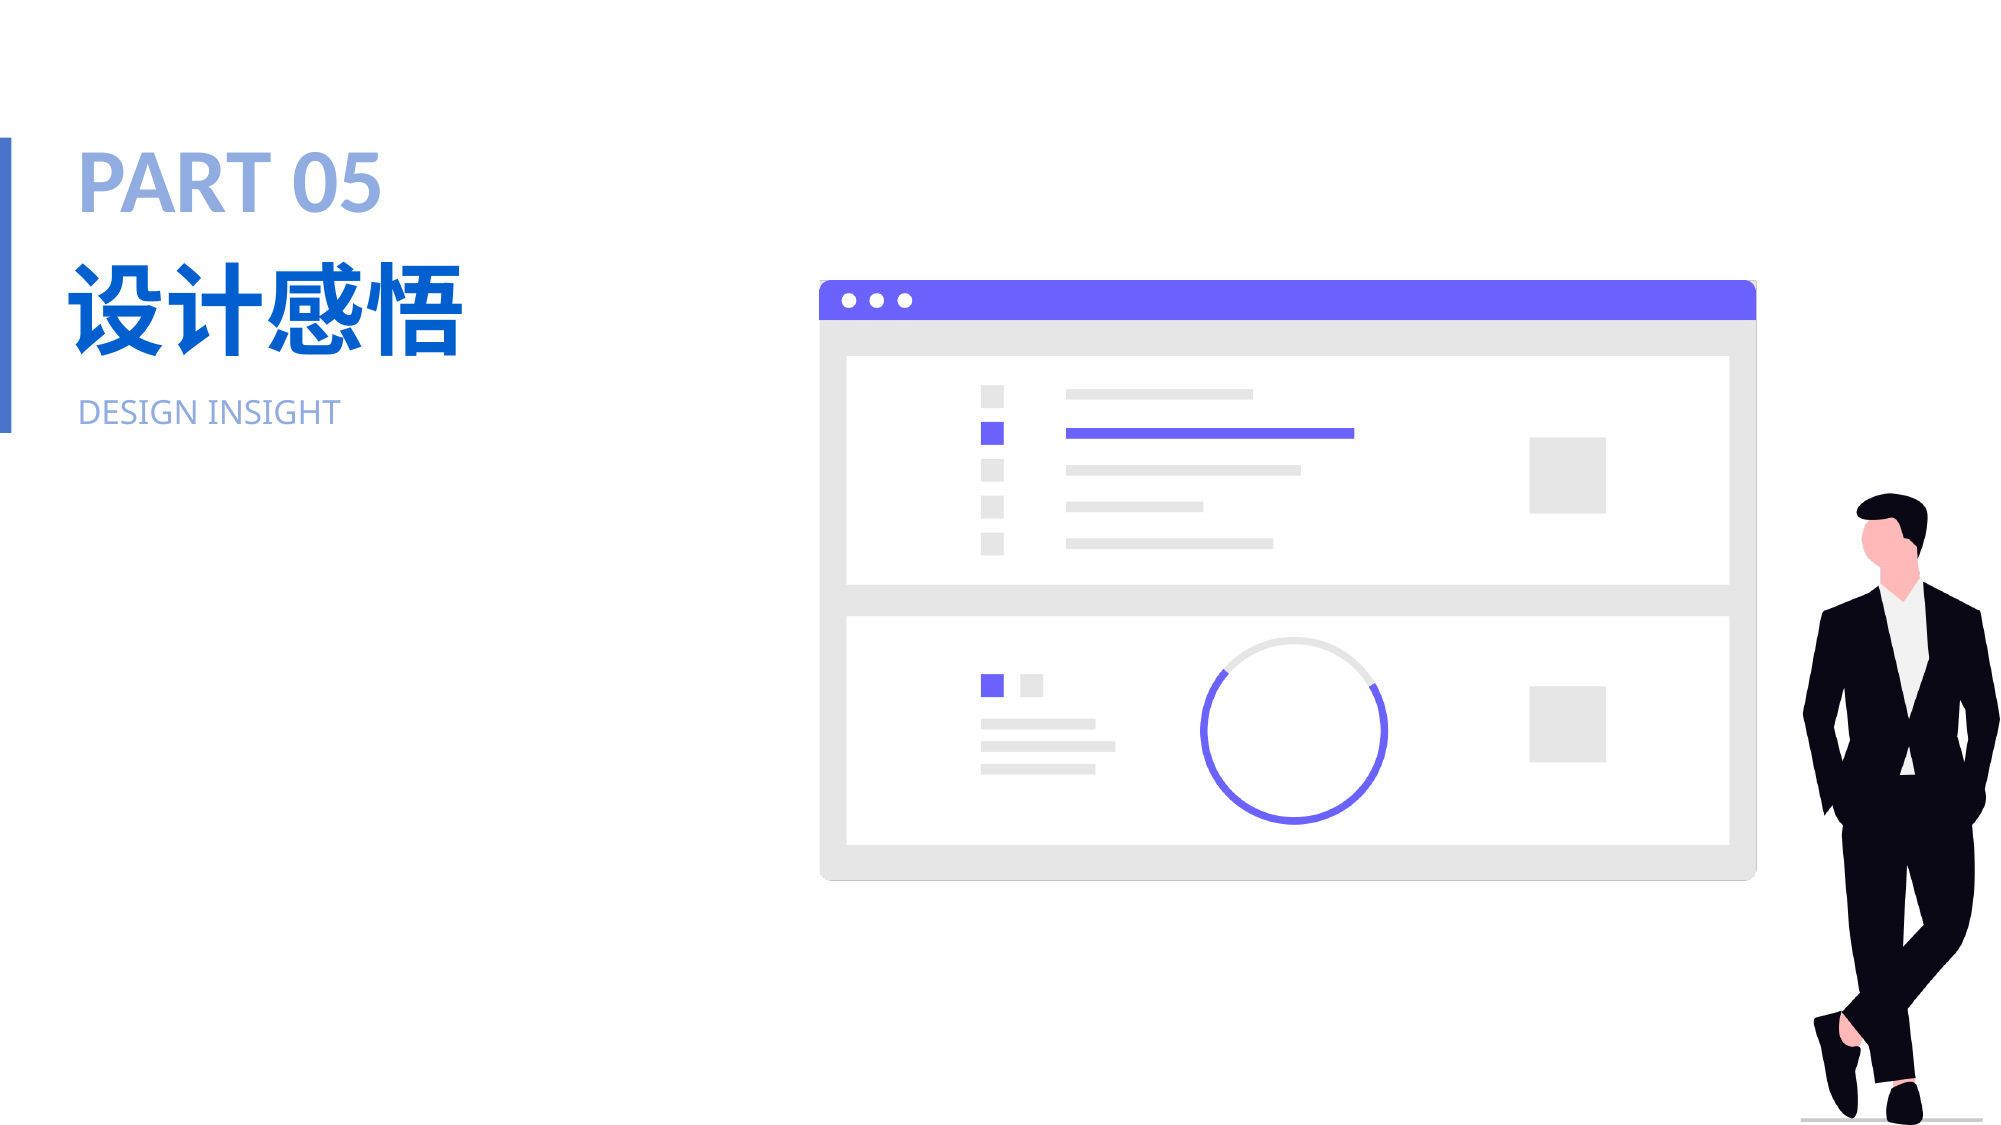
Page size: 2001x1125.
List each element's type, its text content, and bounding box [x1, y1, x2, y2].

text_box [0, 137, 12, 434]
picture [818, 279, 2000, 1125]
text_box DESIGN INSIGHT [62, 383, 523, 439]
text_box 设计感悟 [50, 239, 582, 375]
text_box PART 05 [62, 113, 657, 239]
